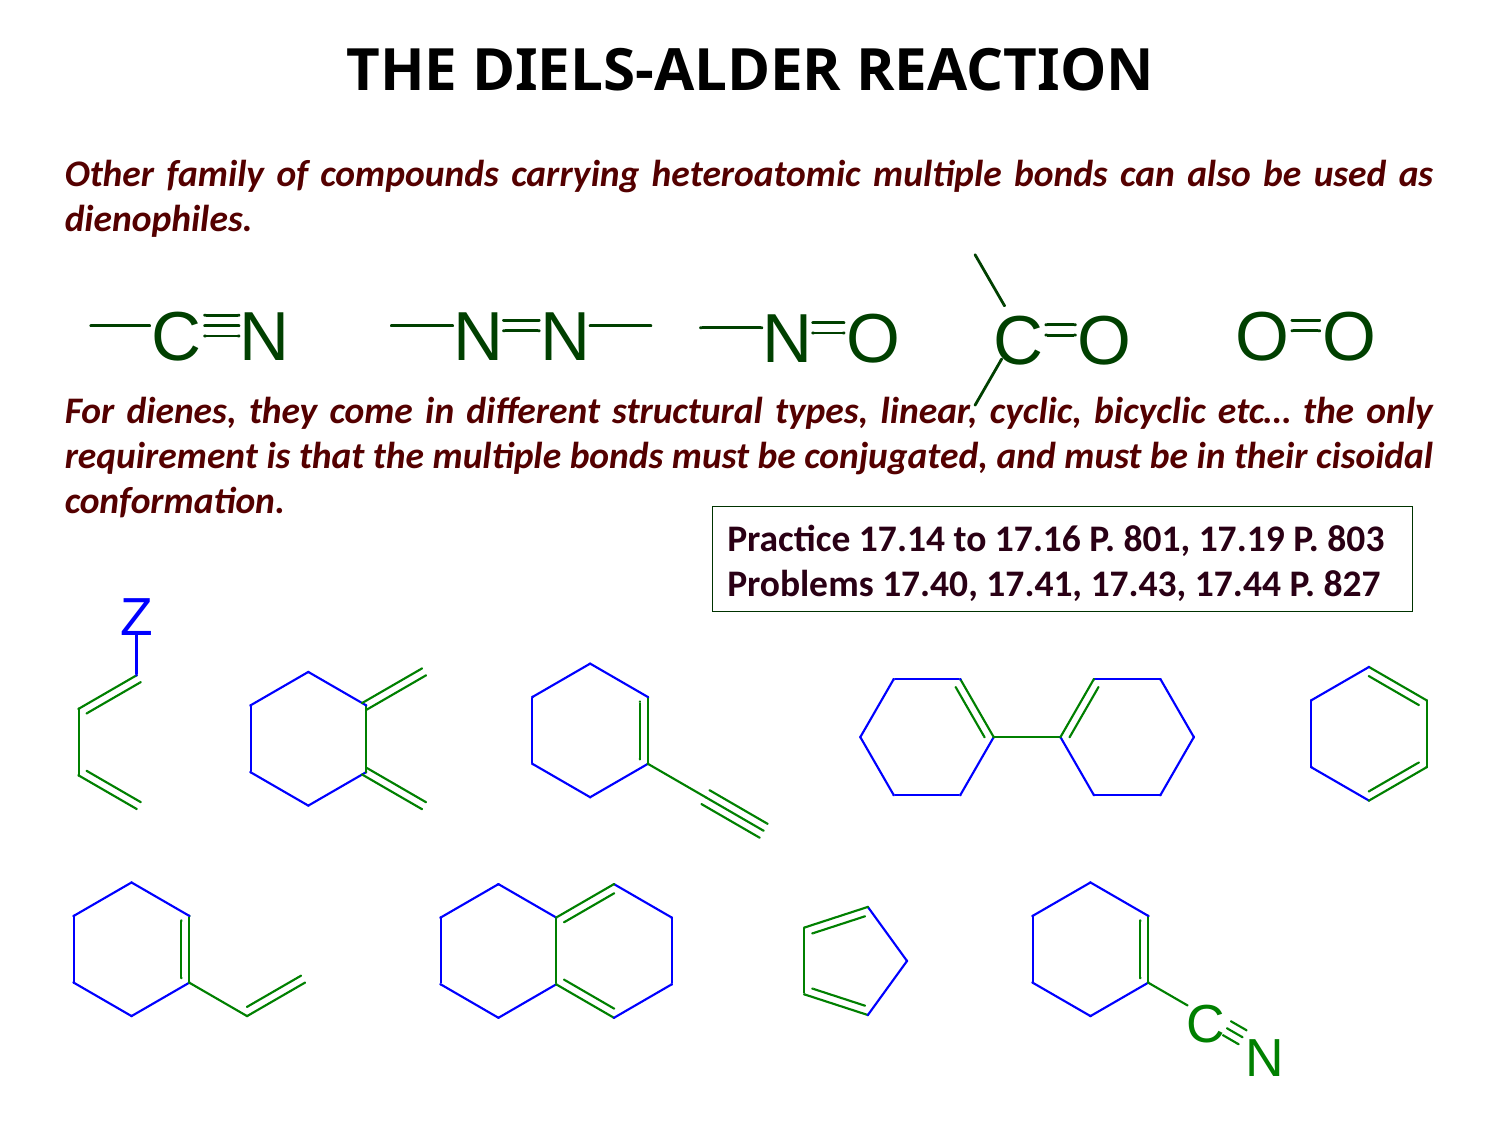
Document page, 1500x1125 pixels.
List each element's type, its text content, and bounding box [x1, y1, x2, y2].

text_box Practice 17.14 to 17.16 P. 801, 17.19 P. 803 Problems 17.40, 17.41, 17.43, 17.44 P. 827 [712, 506, 1413, 585]
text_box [68, 587, 1438, 1077]
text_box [86, 249, 1388, 412]
text_box THE DIELS-ALDER REACTION Other family of compounds carrying heteroatomic multiple bonds can also be used as dienophiles. For dienes, they come in different structural types, linear, cyclic, bicyclic etc… the only requirement is that the multiple bonds must be conjugated, and must be in their cisoidal conformation. [50, 24, 1450, 529]
